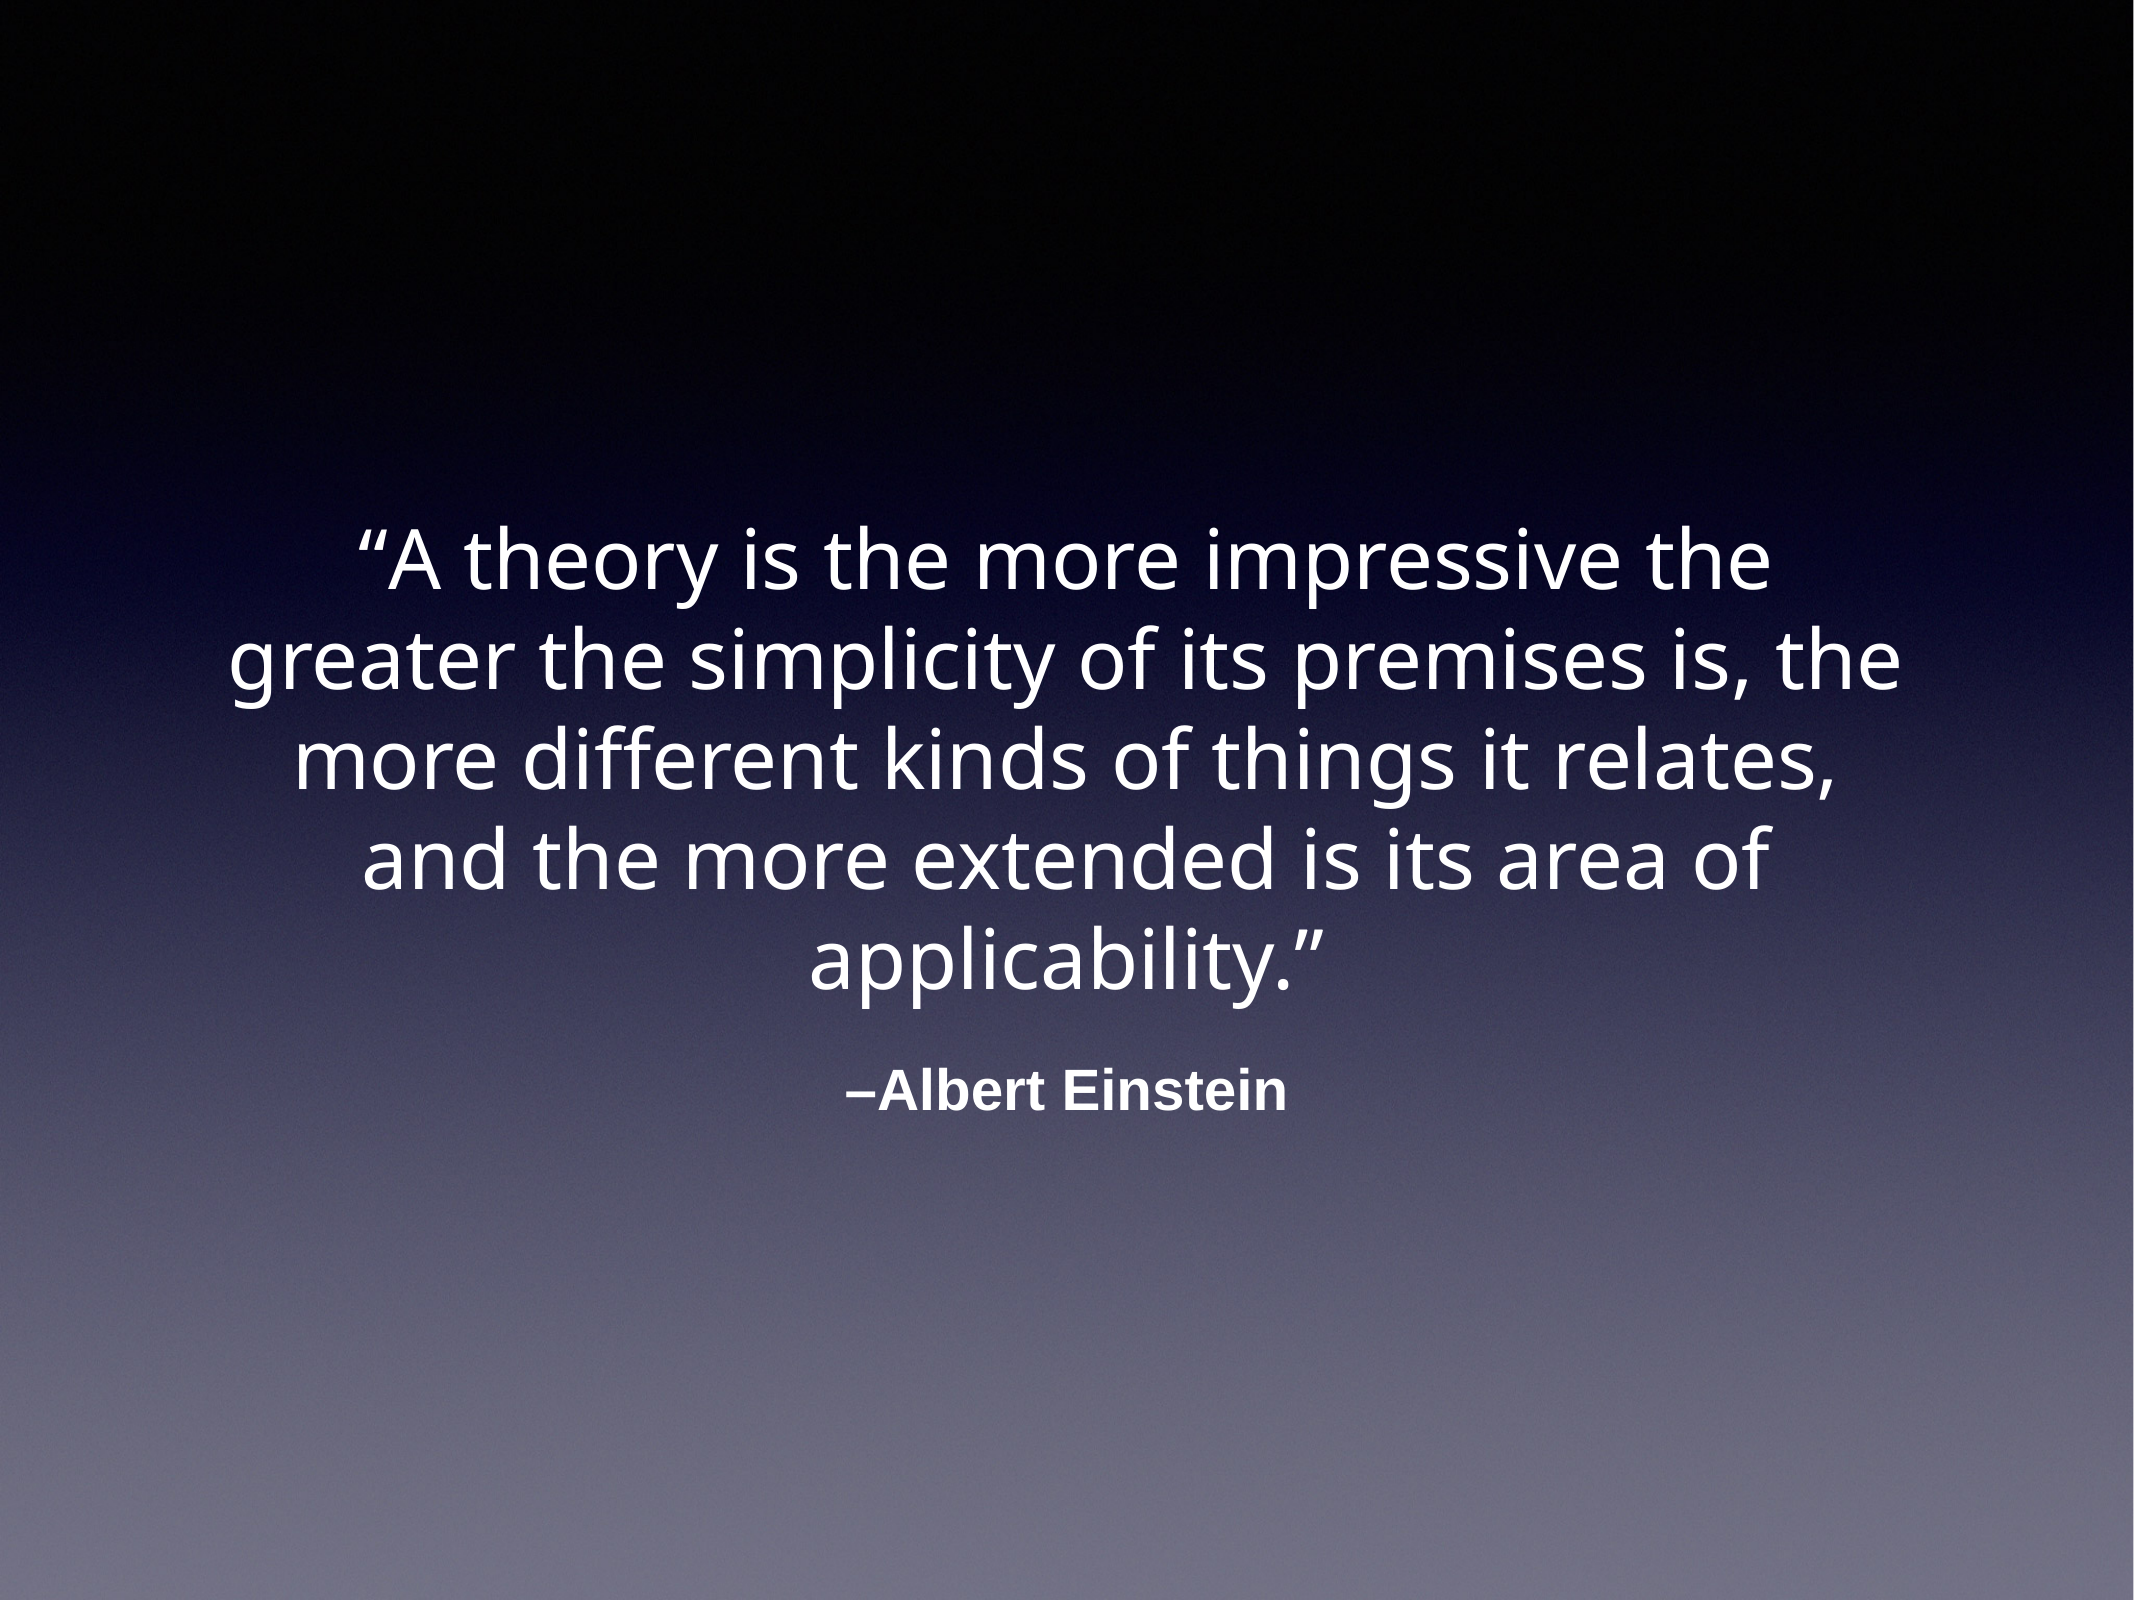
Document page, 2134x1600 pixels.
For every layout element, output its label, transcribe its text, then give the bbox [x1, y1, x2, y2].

list “A theory is the more impressive the greater the simplicity of its premises is, the more different kinds of things it relates, and the more extended is its area of applicability.” [207, 547, 1926, 966]
list –Albert Einstein [207, 1043, 1926, 1132]
picture [0, 0, 2134, 1600]
